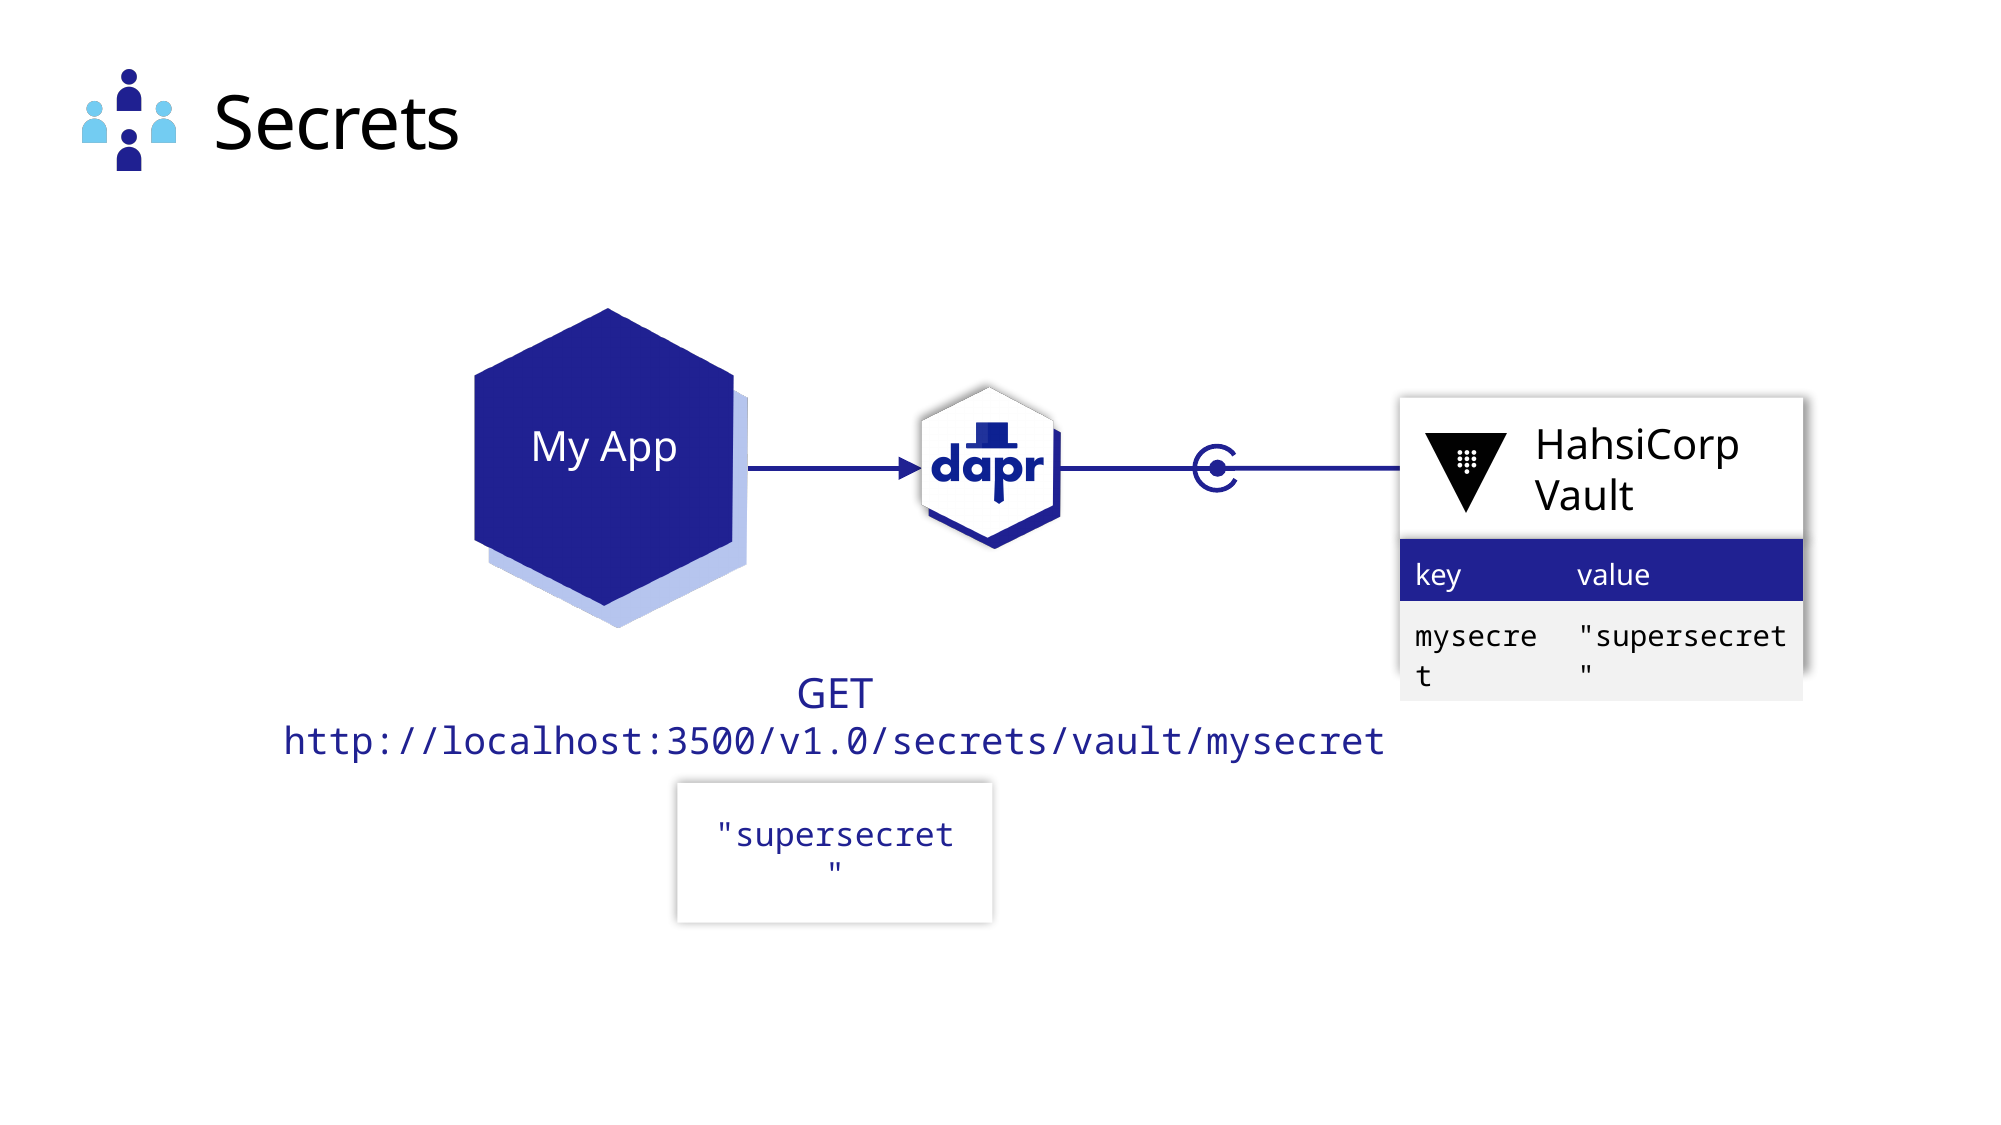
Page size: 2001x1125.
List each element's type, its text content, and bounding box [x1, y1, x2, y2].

table_header key [1400, 539, 1562, 601]
table_header value [1562, 539, 1803, 601]
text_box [474, 308, 749, 628]
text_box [1208, 459, 1399, 477]
title Secrets [213, 75, 1904, 166]
table_cell mysecret [1400, 601, 1562, 701]
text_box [1399, 397, 1804, 539]
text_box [1060, 445, 1236, 491]
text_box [269, 666, 1401, 904]
picture [82, 68, 176, 172]
picture [921, 387, 1061, 550]
table_cell "supersecret" [1562, 601, 1803, 701]
